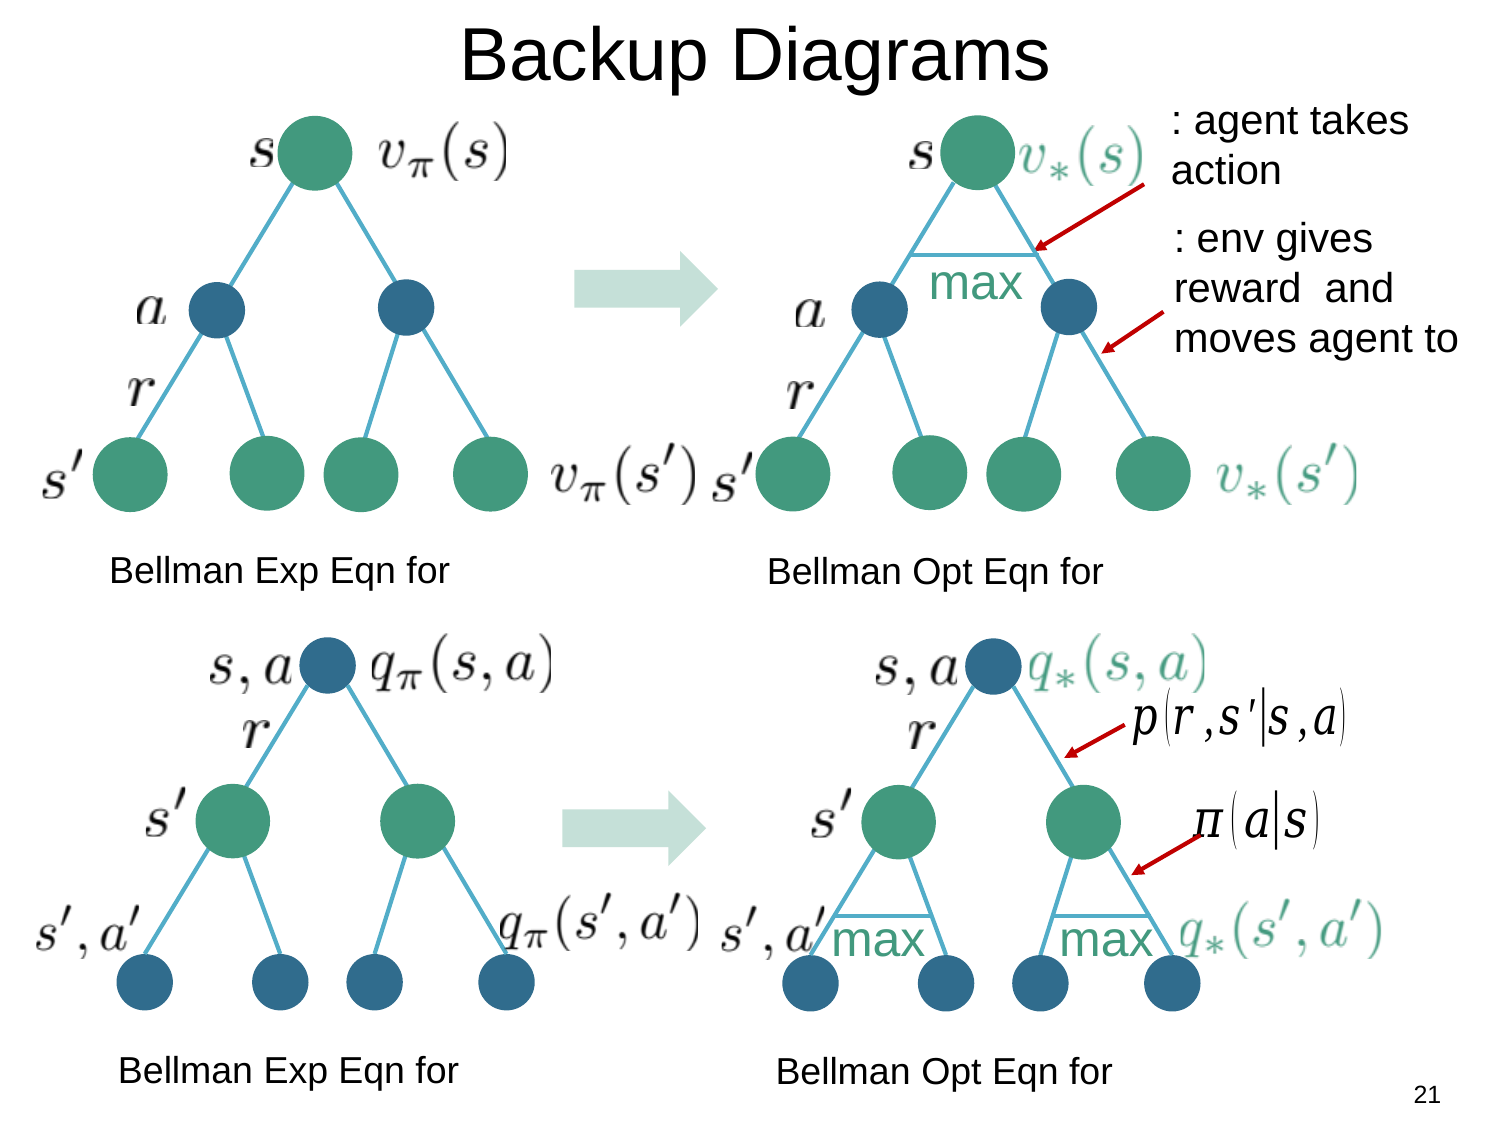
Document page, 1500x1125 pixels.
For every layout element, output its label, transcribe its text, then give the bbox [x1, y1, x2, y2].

picture [1216, 441, 1357, 505]
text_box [712, 141, 1153, 502]
slide_number 21 [1106, 1070, 1457, 1112]
title Backup Diagrams [431, 0, 1079, 122]
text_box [36, 632, 699, 1011]
text_box [942, 115, 1013, 140]
picture [1180, 897, 1382, 959]
text_box [1141, 436, 1191, 512]
text_box [701, 271, 707, 306]
picture [1029, 631, 1205, 693]
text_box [1157, 311, 1164, 354]
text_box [42, 120, 695, 506]
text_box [721, 638, 1201, 1012]
picture [1019, 124, 1143, 186]
